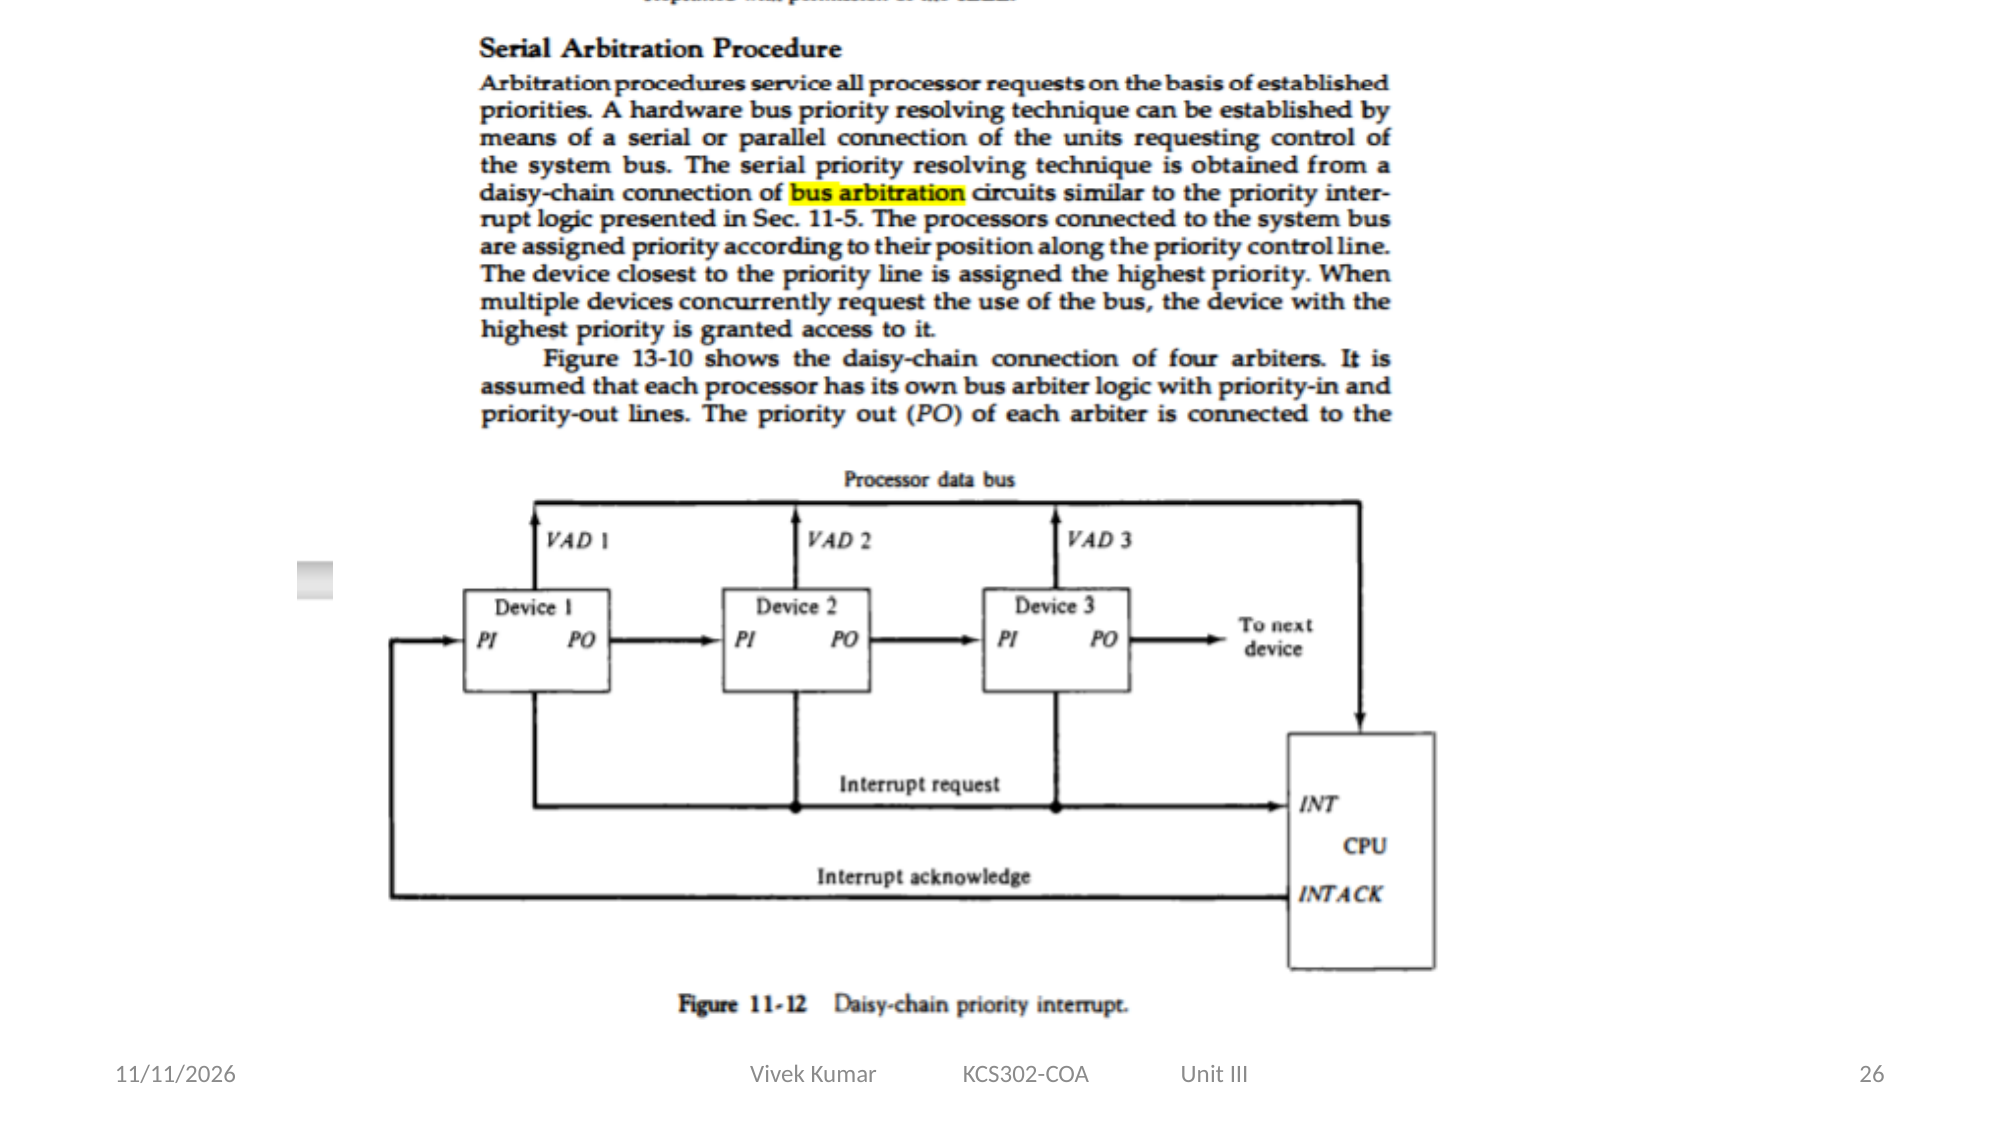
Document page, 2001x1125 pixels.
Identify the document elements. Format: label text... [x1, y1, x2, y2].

picture [332, 448, 1468, 1024]
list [297, 0, 1420, 991]
footer Vivek Kumar KCS302-COA Unit III [683, 1042, 1317, 1103]
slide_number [99, 1042, 567, 1103]
slide_number 26 [1433, 1042, 1900, 1103]
